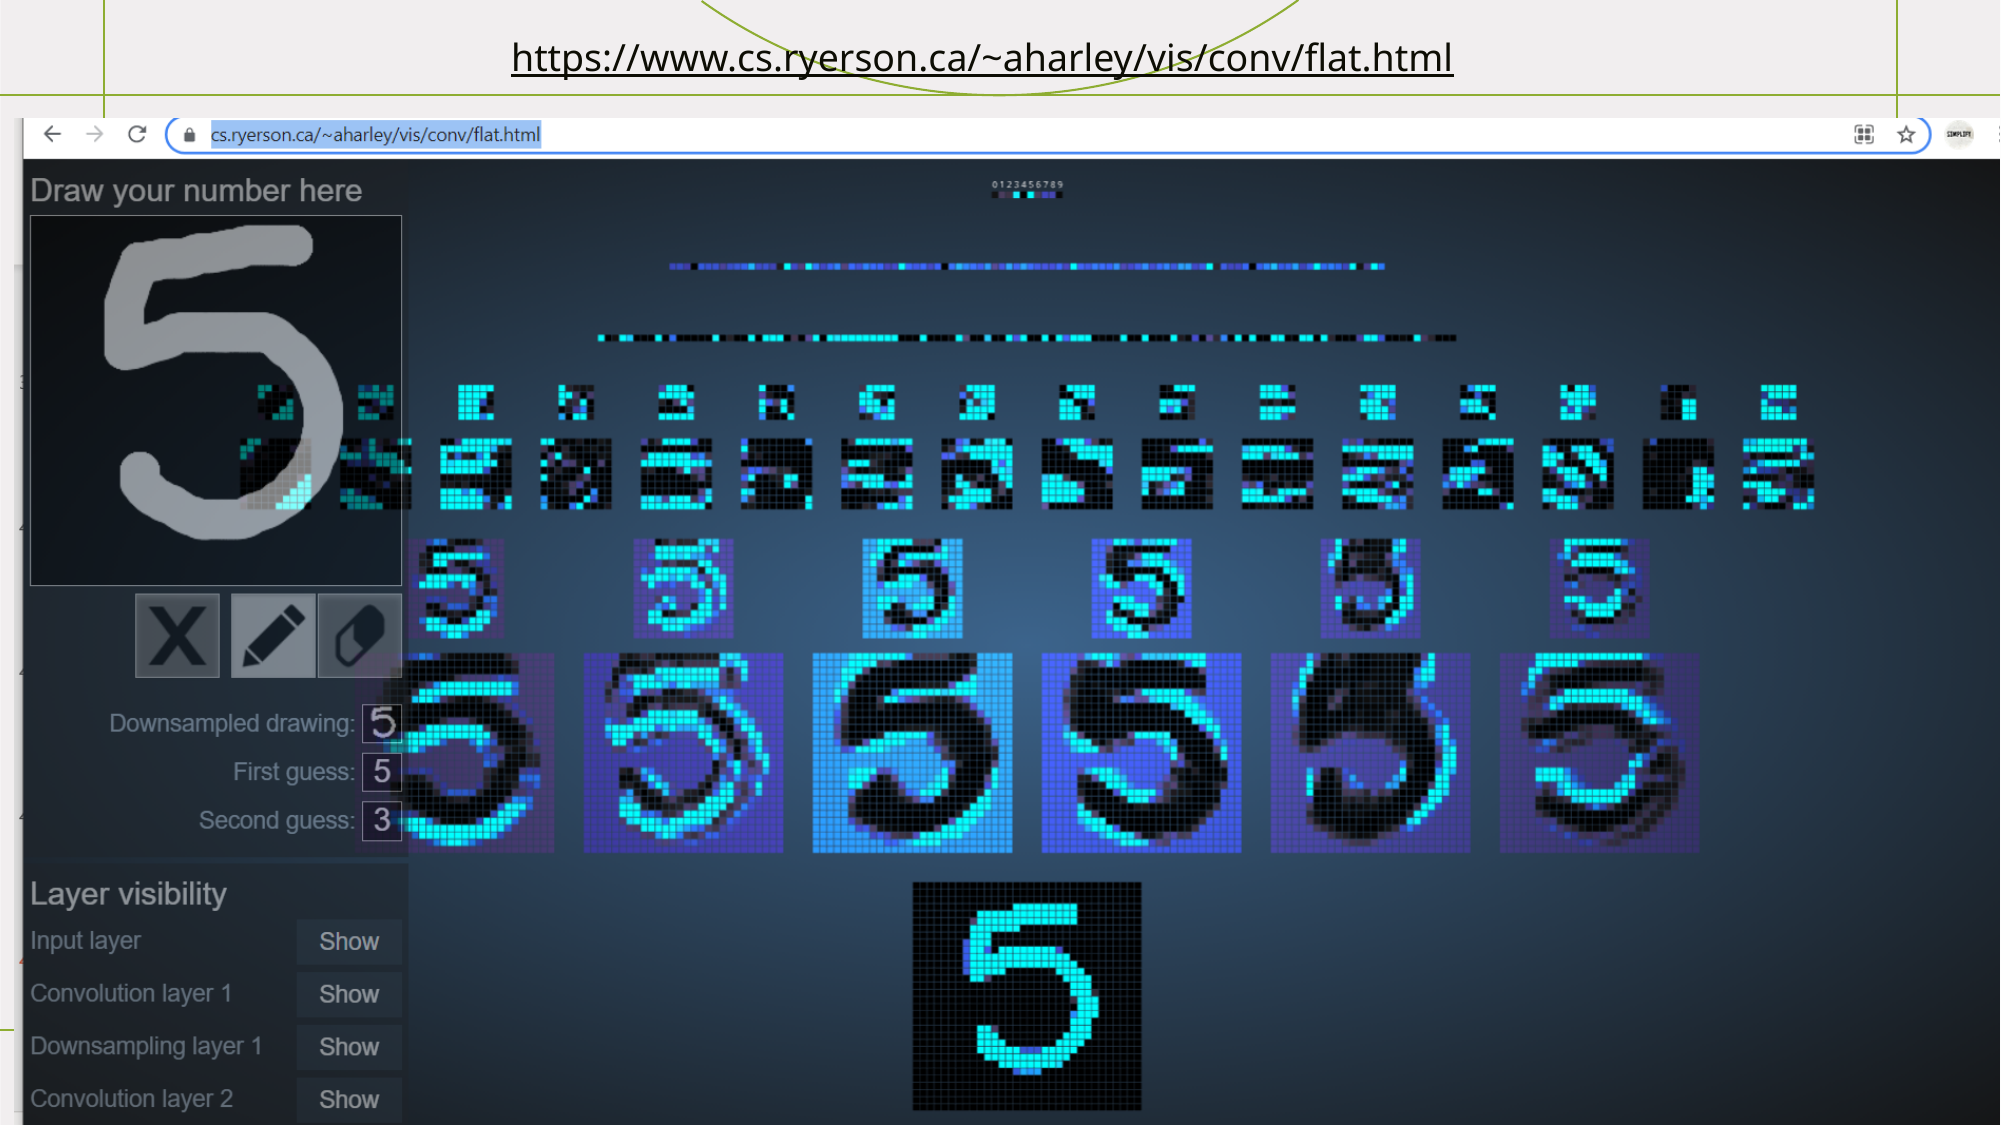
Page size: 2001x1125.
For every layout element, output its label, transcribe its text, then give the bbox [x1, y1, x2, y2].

text_box https://www.cs.ryerson.ca/~aharley/vis/conv/flat.html [496, 26, 1504, 93]
picture [14, 118, 2000, 1125]
